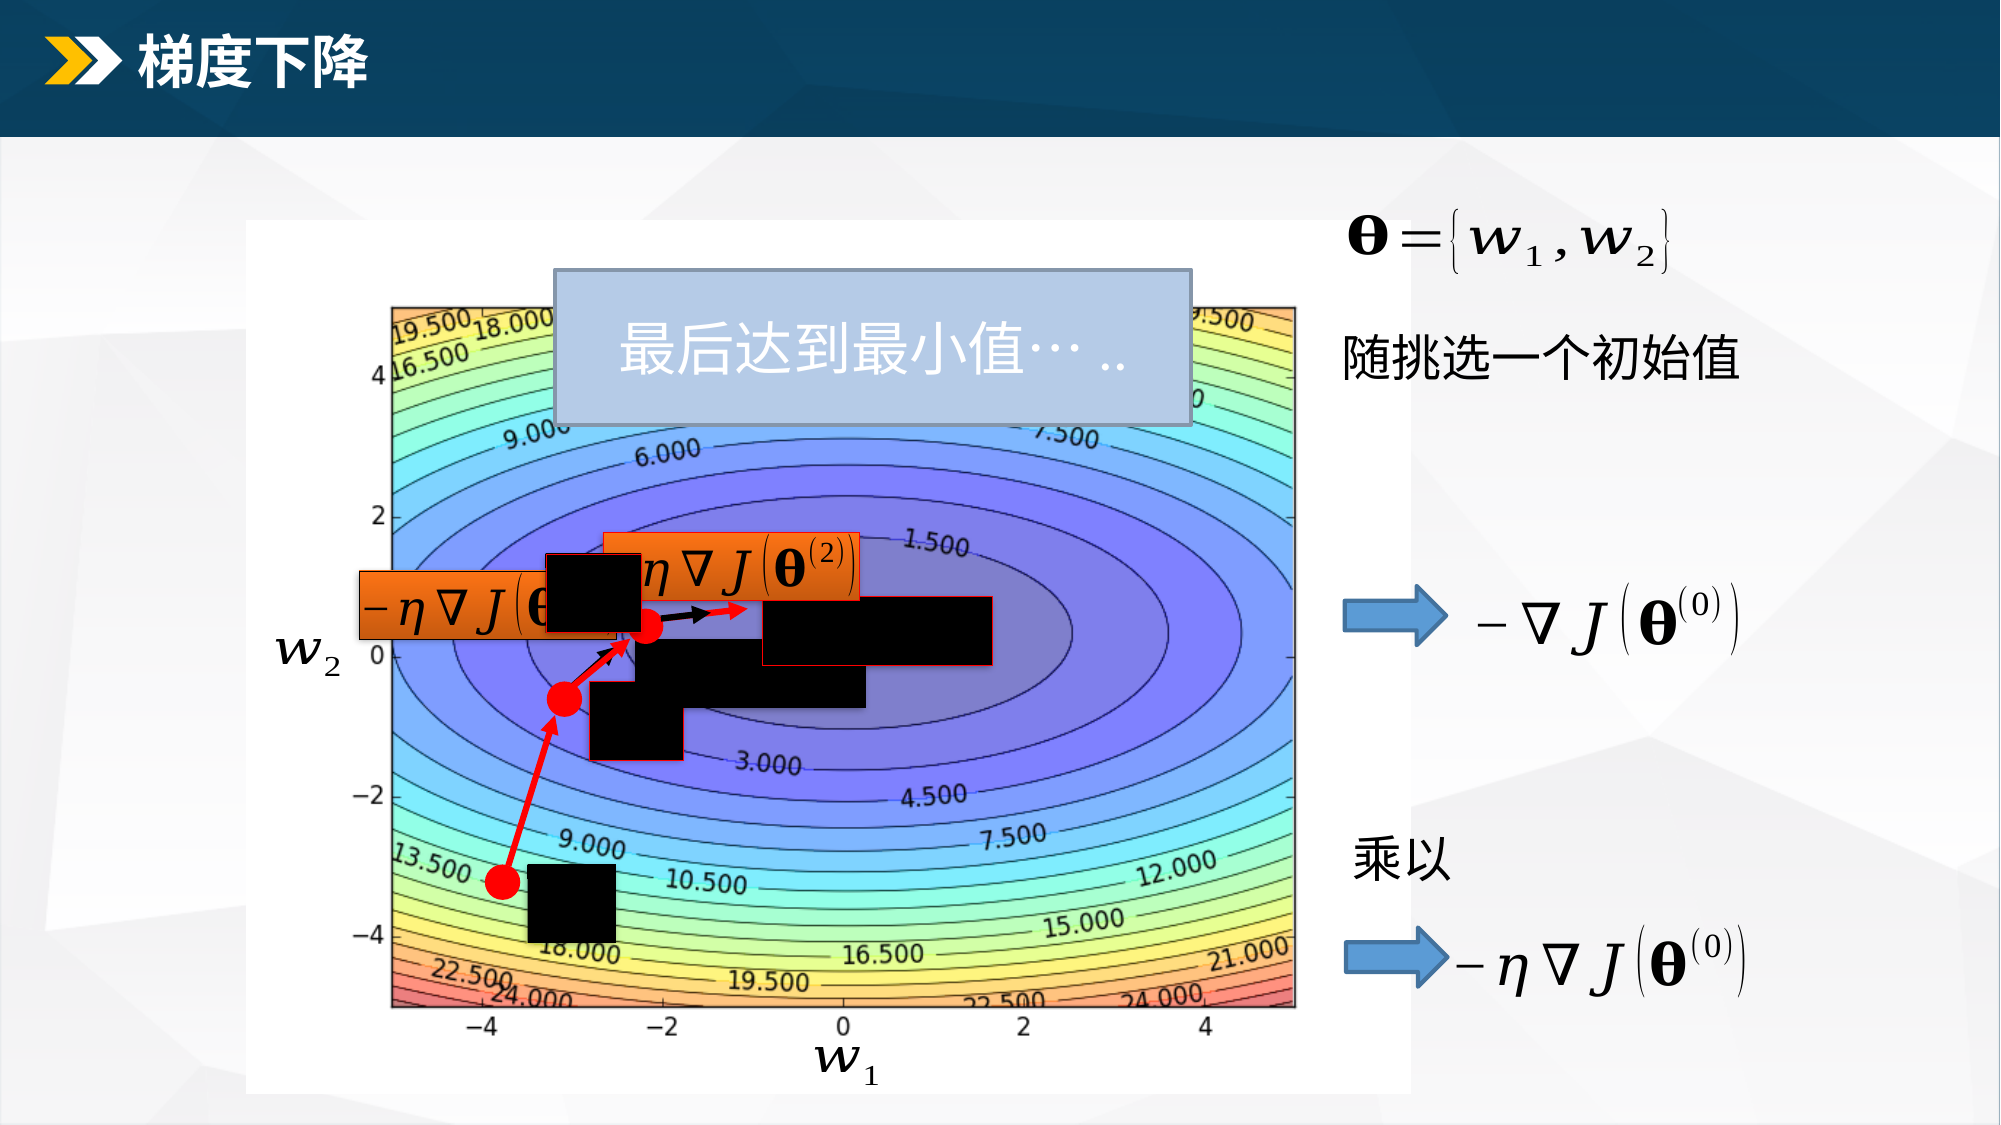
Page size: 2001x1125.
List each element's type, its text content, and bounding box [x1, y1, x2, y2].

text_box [661, 608, 748, 619]
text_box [566, 638, 631, 692]
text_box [508, 714, 556, 866]
text_box [1415, 925, 1450, 989]
title 梯度下降 [122, 25, 1723, 137]
picture [0, 0, 2000, 1125]
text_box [246, 220, 1411, 1094]
text_box [1415, 583, 1449, 648]
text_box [660, 612, 712, 619]
